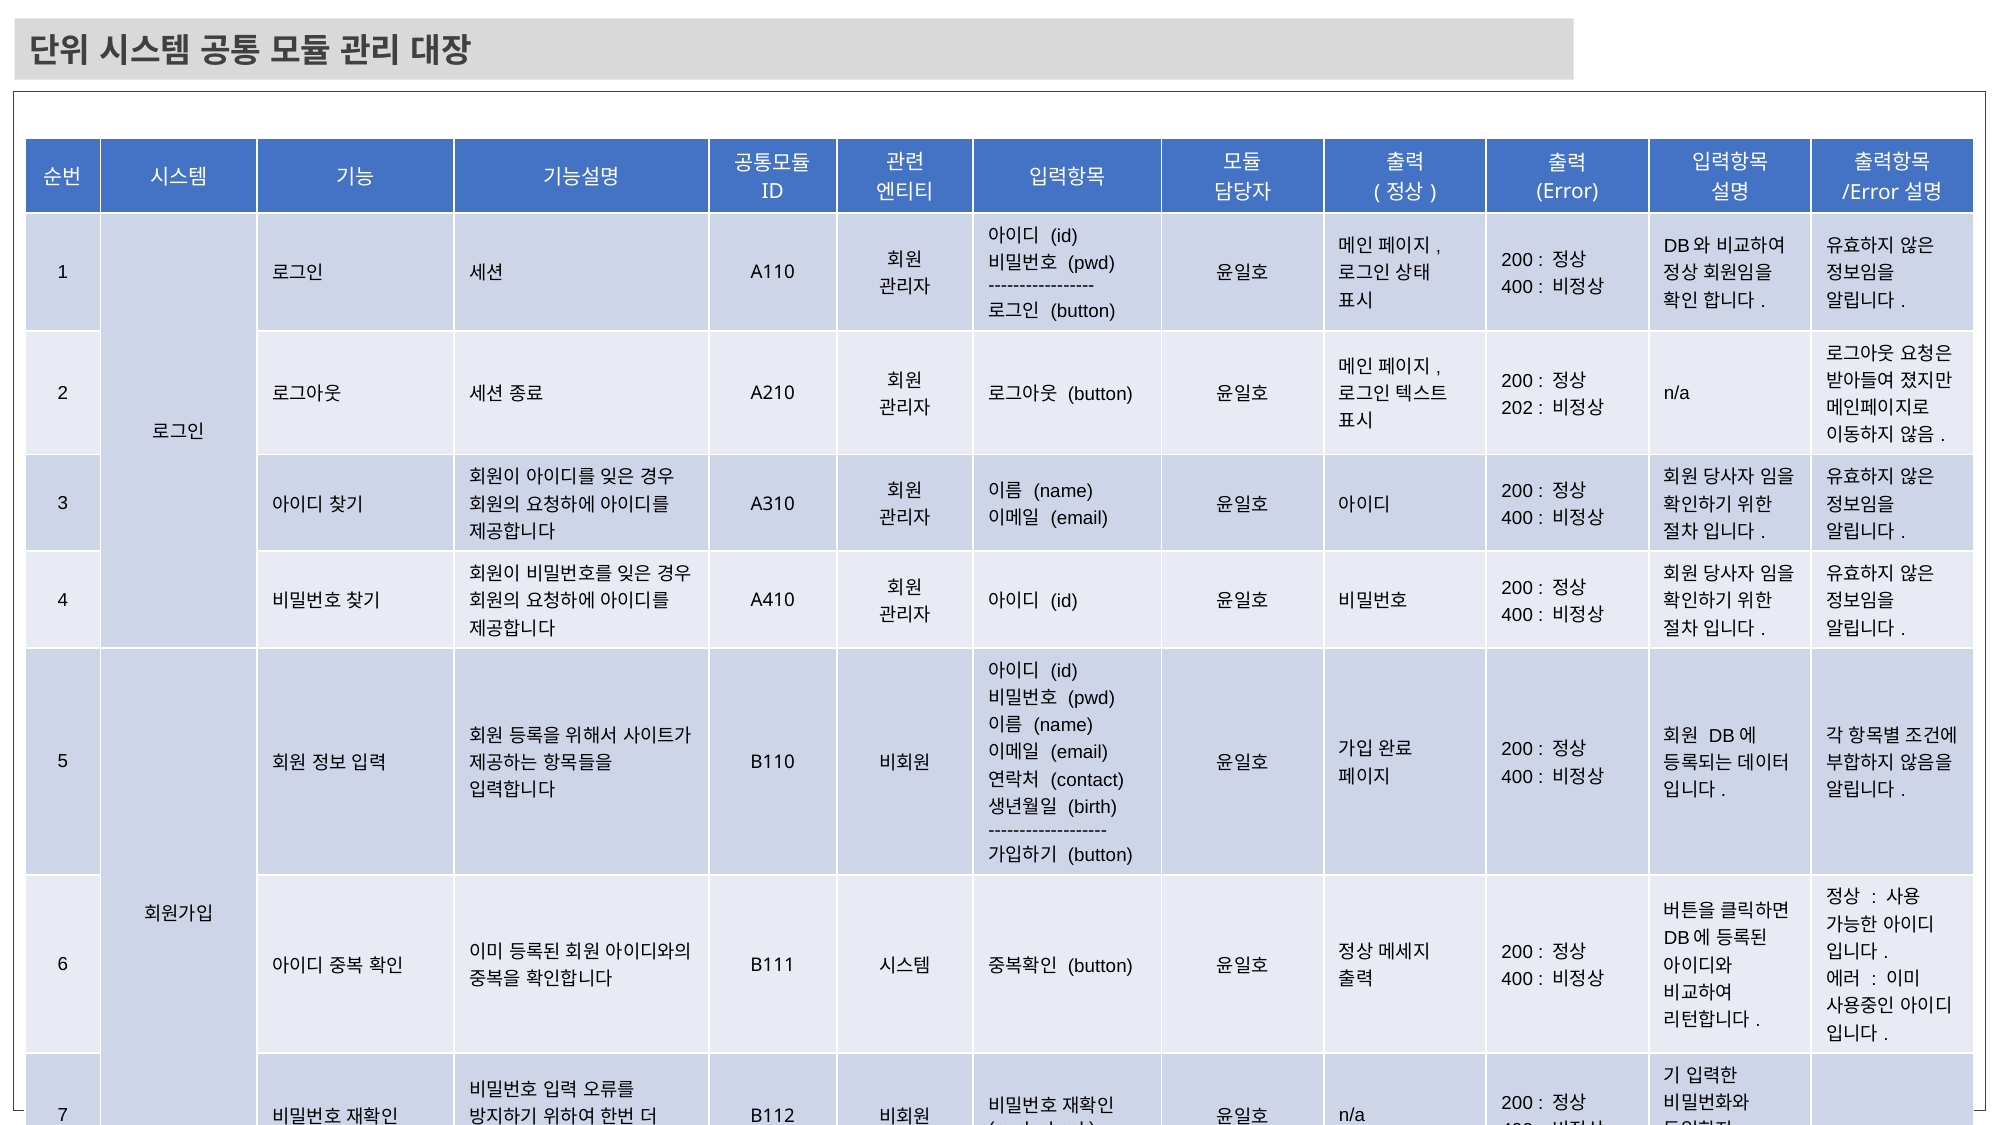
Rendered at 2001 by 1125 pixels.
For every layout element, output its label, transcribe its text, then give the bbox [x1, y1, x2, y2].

table_cell [1812, 1054, 1973, 1125]
table_cell A210 [710, 332, 836, 454]
table_cell 이미 등록된 회원 아이디와의 중복을 확인합니다 [455, 876, 708, 1052]
table_cell 시스템 [838, 876, 972, 1052]
table_cell 유효하지 않은 정보임을 알립니다. [1812, 214, 1973, 330]
table_cell B110 [710, 649, 836, 874]
table_cell 로그아웃 (button) [974, 332, 1161, 454]
table_cell 아이디 (id) 비밀번호 (pwd) ----------------- 로그인 (button) [974, 214, 1161, 330]
table_cell 윤일호 [1162, 649, 1323, 874]
table_cell 6 [26, 876, 100, 1052]
table_cell 비밀번호 재확인 [258, 1054, 453, 1125]
table_header 공통모듈 ID [710, 139, 836, 212]
table_cell 로그아웃 요청은 받아들여 졌지만 메인페이지로 이동하지 않음. [1812, 332, 1973, 454]
table_cell 회원 관리자 [838, 214, 972, 330]
table_cell 아이디 찾기 [258, 455, 453, 550]
table_cell 회원 등록을 위해서 사이트가 제공하는 항목들을 입력합니다 [455, 649, 708, 874]
table_cell 가입 완료 페이지 [1325, 649, 1485, 874]
table_cell 세션 종료 [455, 332, 708, 454]
table_cell 로그인 [101, 214, 256, 647]
table_cell 200 : 정상 400 : 비정상 [1487, 1054, 1648, 1125]
table_cell 비밀번호 재확인 (pwd_check) [974, 1054, 1161, 1125]
table_header 관련 엔티티 [838, 139, 972, 212]
table_cell 윤일호 [1162, 214, 1323, 330]
table_cell 중복확인 (button) [974, 876, 1161, 1052]
table_cell 세션 [455, 214, 708, 330]
table_cell 회원이 아이디를 잊은 경우 회원의 요청하에 아이디를 제공합니다 [455, 455, 708, 550]
table_cell 유효하지 않은 정보임을 알립니다. [1812, 455, 1973, 550]
table_cell 윤일호 [1162, 552, 1323, 647]
table_header 출력항목 /Error설명 [1812, 139, 1973, 212]
table_cell 200 : 정상 202 : 비정상 [1487, 332, 1648, 454]
table_header 입력항목 설명 [1650, 139, 1810, 212]
table_cell 아이디 (id) [974, 552, 1161, 647]
table_cell 200 : 정상 400 : 비정상 [1487, 552, 1648, 647]
table_cell B111 [710, 876, 836, 1052]
text_box [12, 90, 1987, 1111]
table_cell DB와 비교하여 정상 회원임을 확인 합니다. [1650, 214, 1810, 330]
table_cell 회원 관리자 [838, 455, 972, 550]
table_cell 아이디 [1325, 455, 1485, 550]
table_cell 로그인 [258, 214, 453, 330]
table_cell 윤일호 [1162, 1054, 1323, 1125]
table_cell 로그아웃 [258, 332, 453, 454]
table_cell 비회원 [838, 649, 972, 874]
table_cell 메인 페이지, 로그인 상태 표시 [1325, 214, 1485, 330]
table_cell 회원 DB에 등록되는 데이터 입니다. [1650, 649, 1810, 874]
table_cell 윤일호 [1162, 332, 1323, 454]
table_header 기능설명 [455, 139, 708, 212]
table_cell 버튼을 클릭하면 DB에 등록된 아이디와 비교하여 리턴합니다. [1650, 876, 1810, 1052]
table_cell 비밀번호 입력 오류를 방지하기 위하여 한번 더 입력합니다 [455, 1054, 708, 1125]
table_cell 윤일호 [1162, 876, 1323, 1052]
table_cell A310 [710, 455, 836, 550]
table_cell 4 [26, 552, 100, 647]
table_cell 5 [26, 649, 100, 874]
table_cell 3 [26, 455, 100, 550]
table_cell 7 [26, 1054, 100, 1125]
table_cell 200 : 정상 400 : 비정상 [1487, 214, 1648, 330]
table_header 모듈 담당자 [1162, 139, 1323, 212]
table_header 입력항목 [974, 139, 1161, 212]
table_cell A410 [710, 552, 836, 647]
table_cell 비회원 [838, 1054, 972, 1125]
table_cell 윤일호 [1162, 455, 1323, 550]
table_cell A110 [710, 214, 836, 330]
table_cell 회원이 비밀번호를 잊은 경우 회원의 요청하에 아이디를 제공합니다 [455, 552, 708, 647]
table_cell 비밀번호 [1325, 552, 1485, 647]
table_header 출력 (Error) [1487, 139, 1648, 212]
table_header 순번 [26, 139, 100, 212]
table_cell 아이디 (id) 비밀번호 (pwd) 이름 (name) 이메일 (email) 연락처 (contact) 생년월일 (birth) ------------------- 가입하기 (button) [974, 649, 1161, 874]
table_cell 이름 (name) 이메일 (email) [974, 455, 1161, 550]
table_header 시스템 [101, 139, 256, 212]
table_cell 아이디 중복 확인 [258, 876, 453, 1052]
text_box 단위 시스템 공통 모듈 관리 대장 [14, 17, 1575, 81]
table_cell 회원 관리자 [838, 552, 972, 647]
table_cell 각 항목별 조건에 부합하지 않음을 알립니다. [1812, 649, 1973, 874]
table_cell 회원 당사자 임을 확인하기 위한 절차 입니다. [1650, 552, 1810, 647]
table_cell 정상 메세지 출력 [1325, 876, 1485, 1052]
table_cell 회원 정보 입력 [258, 649, 453, 874]
table_cell 정상 : 사용 가능한 아이디 입니다. 에러 : 이미 사용중인 아이디 입니다. [1812, 876, 1973, 1052]
table_cell 1 [26, 214, 100, 330]
table_cell 2 [26, 332, 100, 454]
table_cell B112 [710, 1054, 836, 1125]
table_cell 기 입력한 비밀번화와 동일한지 확인합니다. [1650, 1054, 1810, 1125]
table_cell 회원가입 [101, 649, 256, 1125]
table_cell 회원 당사자 임을 확인하기 위한 절차 입니다. [1650, 455, 1810, 550]
table_cell 200 : 정상 400 : 비정상 [1487, 649, 1648, 874]
table_cell 메인 페이지, 로그인 텍스트 표시 [1325, 332, 1485, 454]
table_cell 200 : 정상 400 : 비정상 [1487, 876, 1648, 1052]
table_cell 200 : 정상 400 : 비정상 [1487, 455, 1648, 550]
table_cell n/a [1650, 332, 1810, 454]
table_header 출력 (정상) [1325, 139, 1485, 212]
table_header 기능 [258, 139, 453, 212]
table_cell n/a [1325, 1054, 1485, 1125]
table_cell 회원 관리자 [838, 332, 972, 454]
table_cell 유효하지 않은 정보임을 알립니다. [1812, 552, 1973, 647]
table_cell 비밀번호 찾기 [258, 552, 453, 647]
